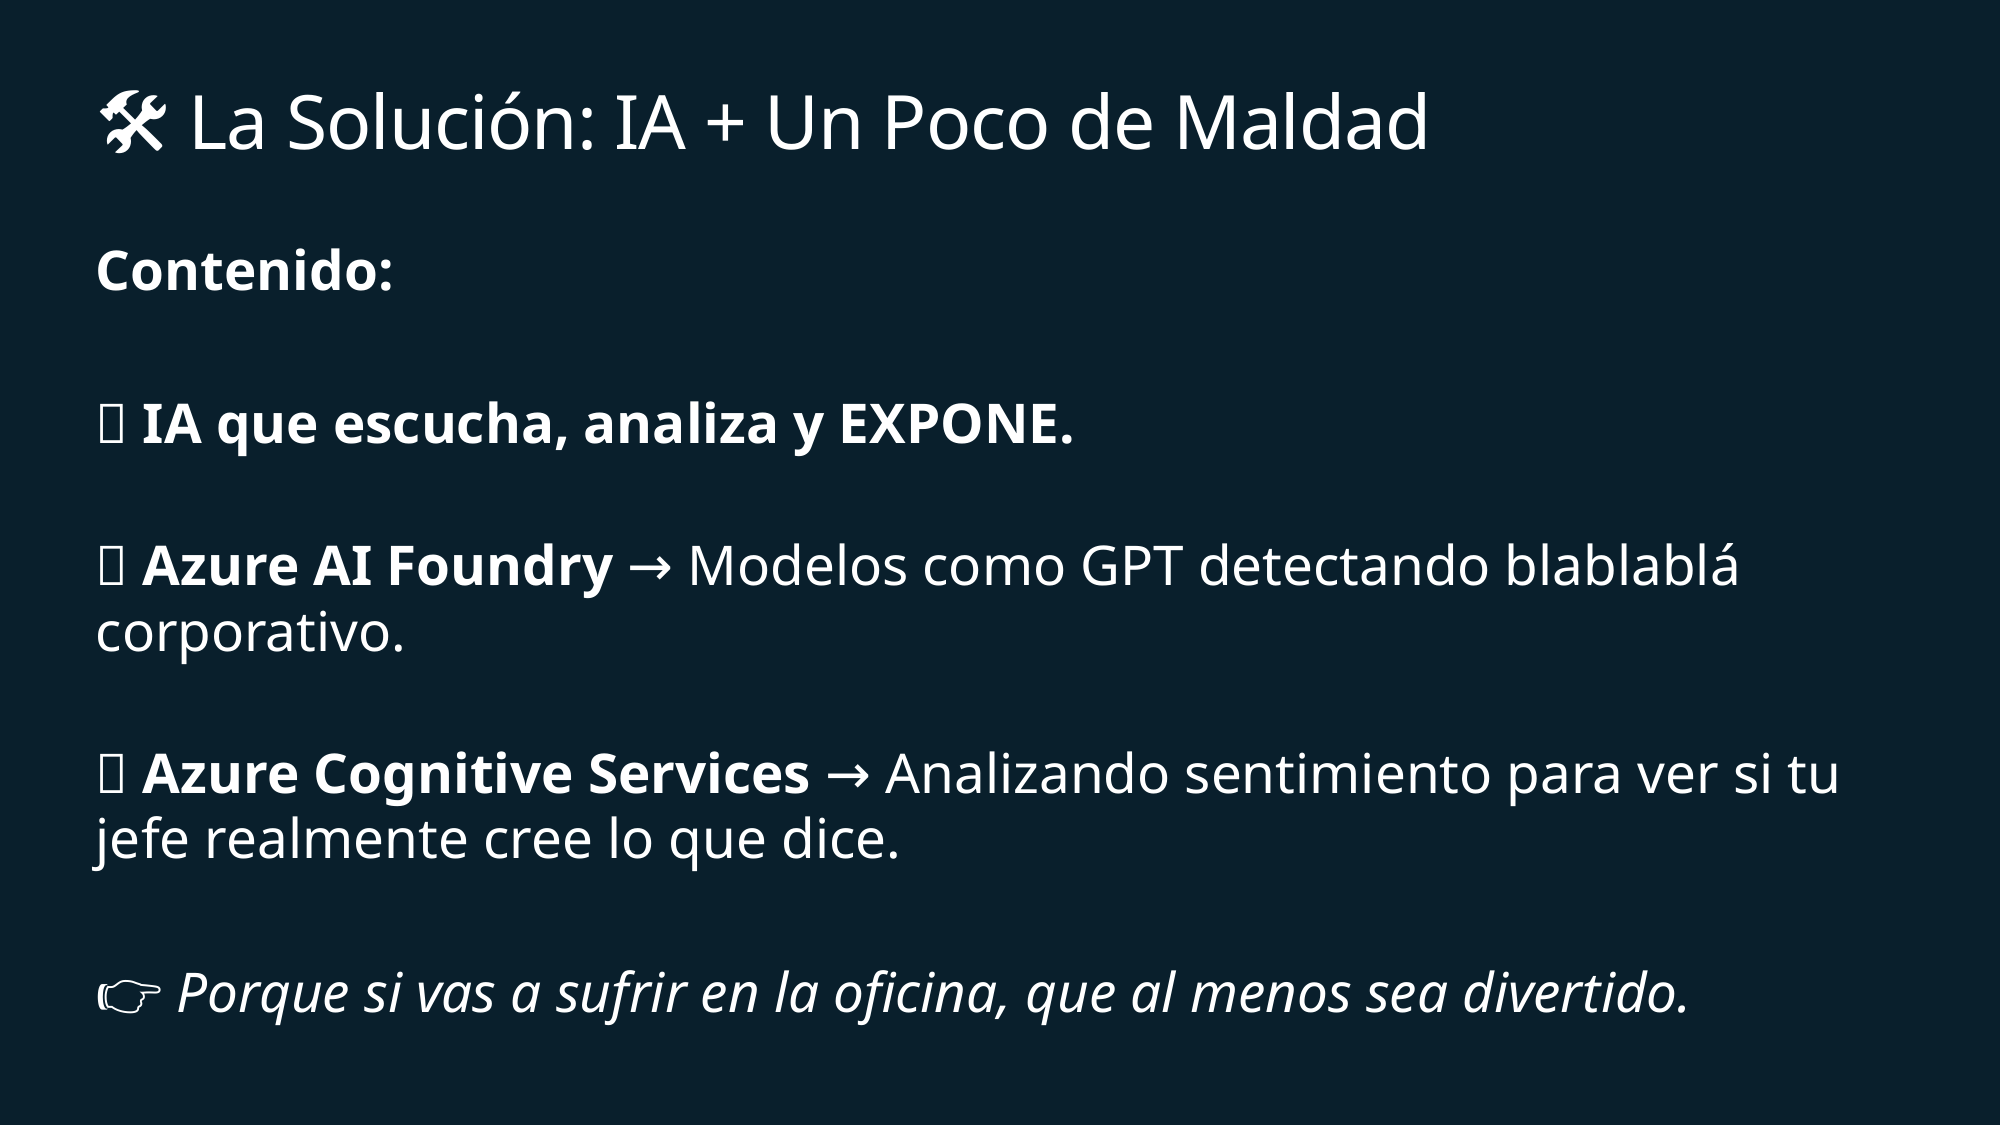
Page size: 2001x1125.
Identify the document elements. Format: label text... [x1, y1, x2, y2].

title 🛠️ La Solución: IA + Un Poco de Maldad [96, 75, 1904, 166]
list Contenido: 🧠 IA que escucha, analiza y EXPONE. ✅ Azure AI Foundry → Modelos como GPT detectando blablablá corporativo. ✅ Azure Cognitive Services → Analizando sentimiento para ver si tu jefe realmente cree lo que dice. 👉 Porque si vas a sufrir en la oficina, que al menos sea divertido. [95, 235, 1904, 1029]
